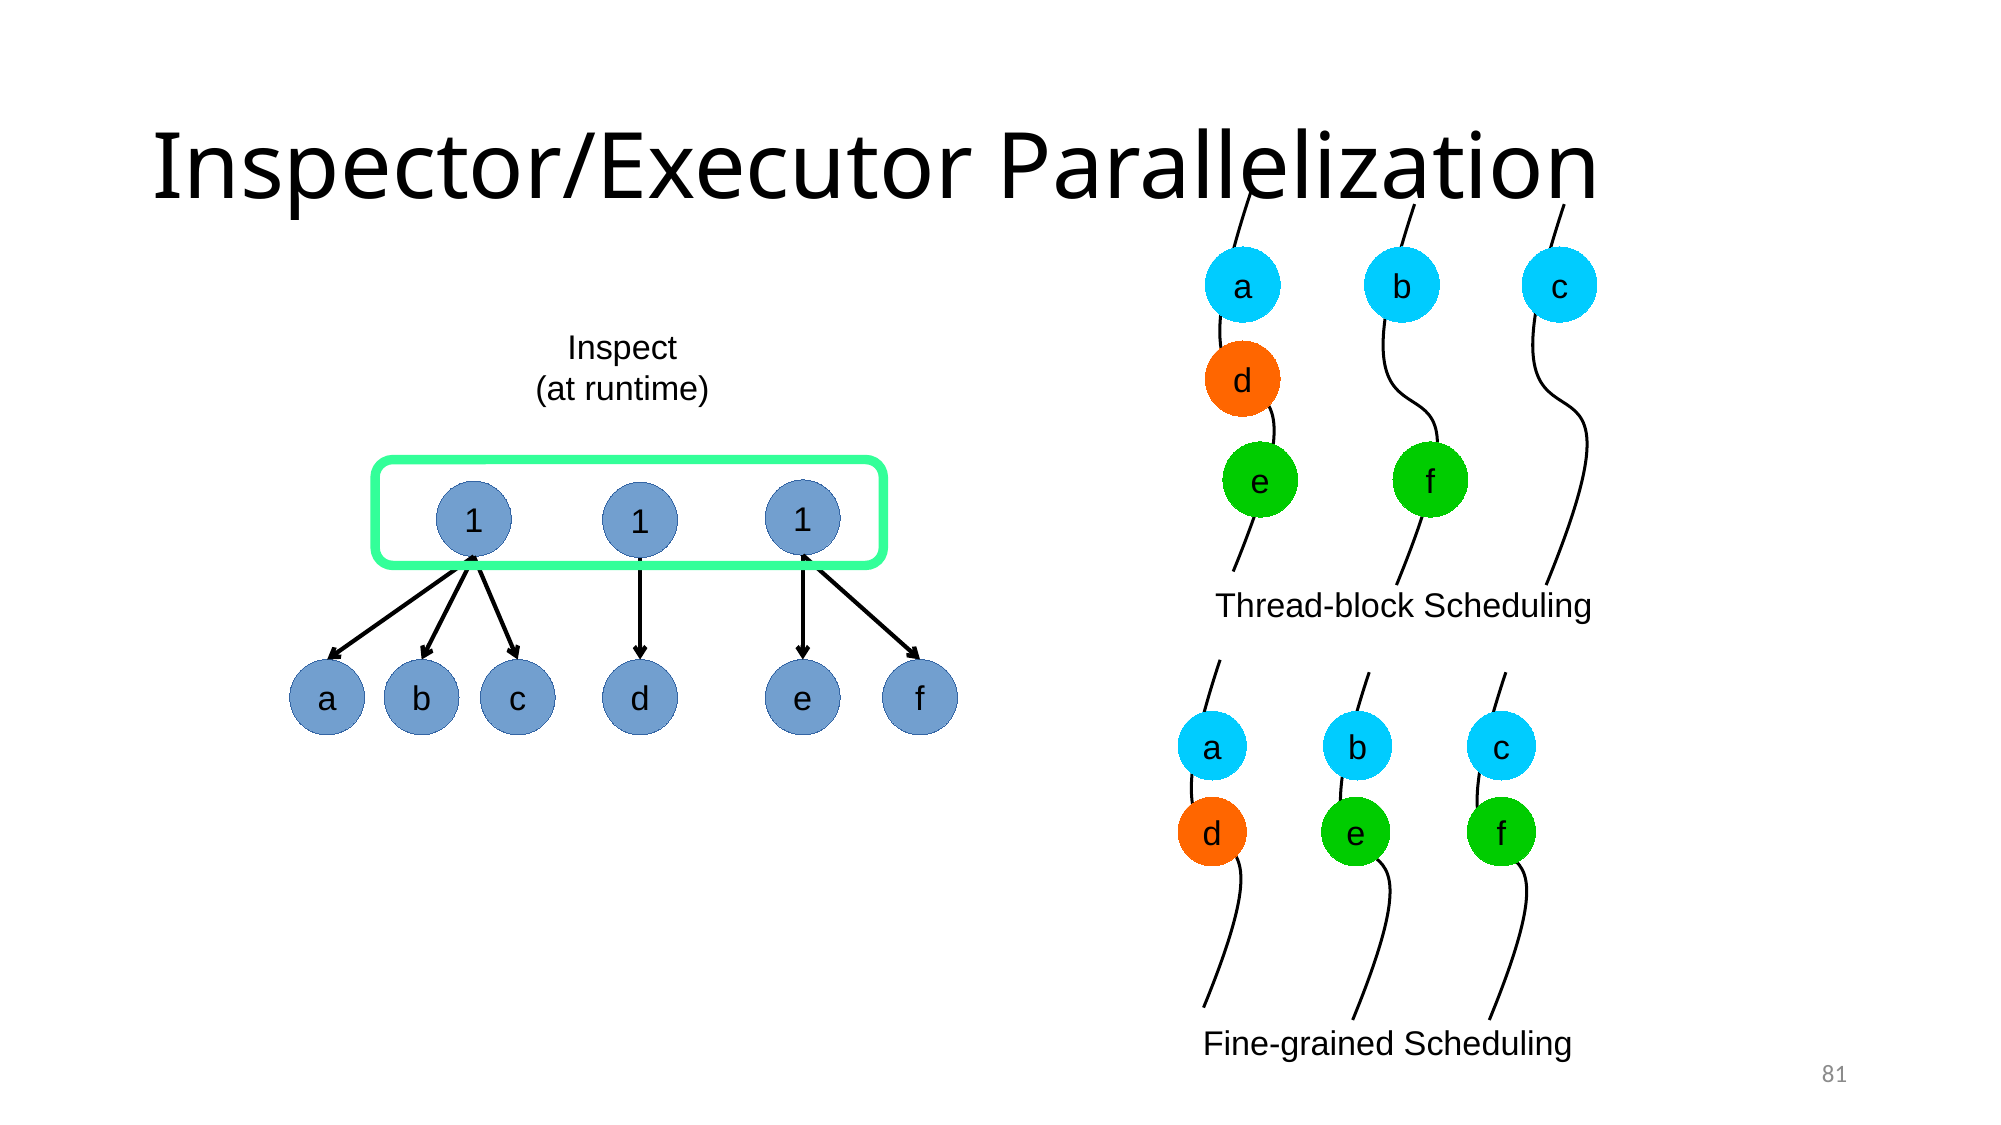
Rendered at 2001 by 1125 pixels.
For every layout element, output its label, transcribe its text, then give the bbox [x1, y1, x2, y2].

text_box Inspect (at runtime) [521, 318, 723, 414]
slide_number 81 [1412, 1042, 1863, 1103]
title Inspector/Executor Parallelization [137, 59, 1863, 278]
text_box Fine-grained Scheduling [1189, 1014, 1587, 1069]
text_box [289, 459, 958, 735]
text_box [1205, 190, 1598, 586]
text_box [1177, 659, 1536, 1020]
text_box Thread-block Scheduling [1201, 576, 1606, 632]
